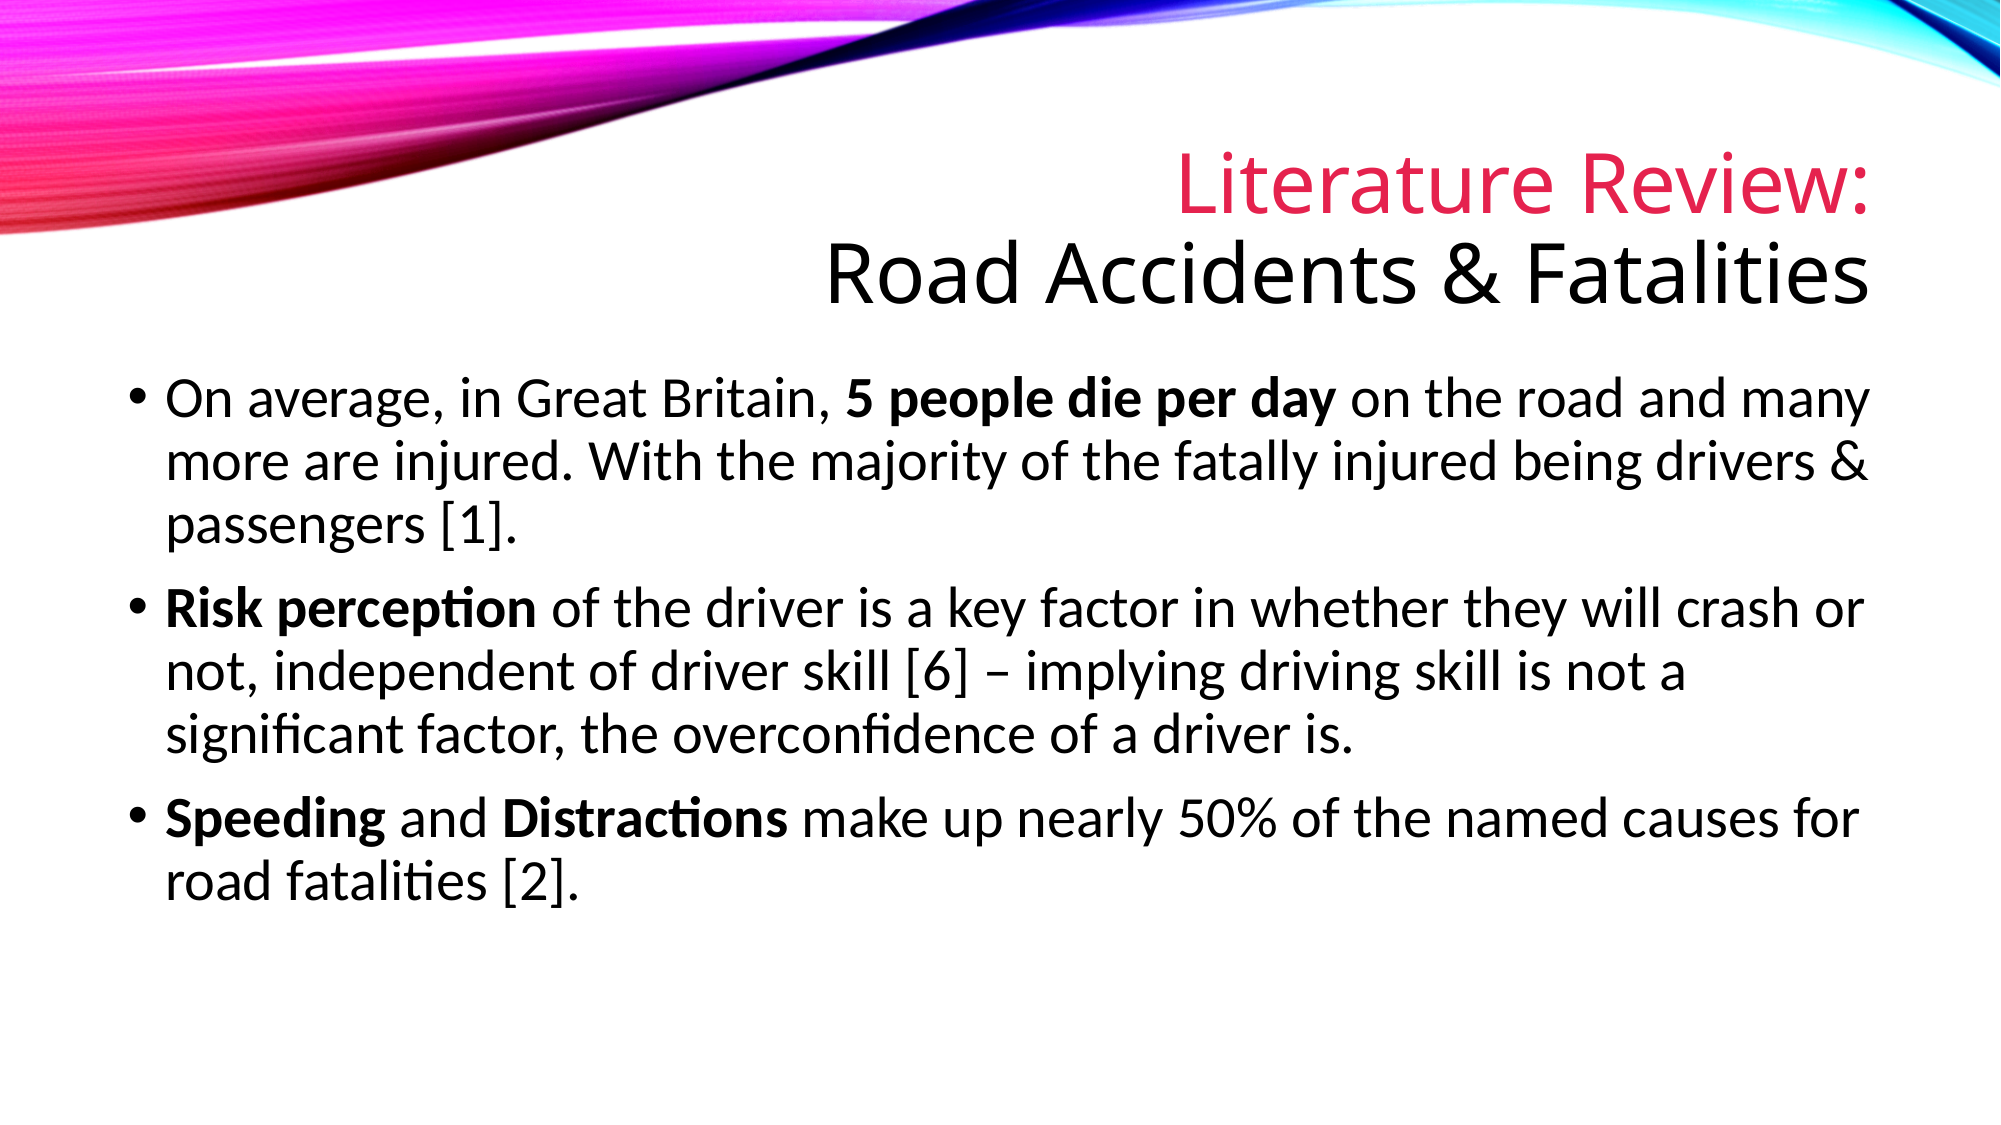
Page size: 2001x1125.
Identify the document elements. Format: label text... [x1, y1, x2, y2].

title Literature Review: Road Accidents & Fatalities [474, 125, 1888, 338]
picture [0, 0, 2000, 237]
list On average, in Great Britain, 5 people die per day on the road and many more are injured. With the majority of the fatally injured being drivers & passengers [1]. Risk perception of the driver is a key factor in whether they will crash or not, independent of driver skill [6] – implying driving skill is not a significant factor, the overconfidence of a driver is. Speeding and Distractions make up nearly 50% of the named causes for road fatalities [2]. [112, 360, 1888, 1021]
picture [1890, 0, 2000, 75]
picture [1910, 0, 2000, 45]
